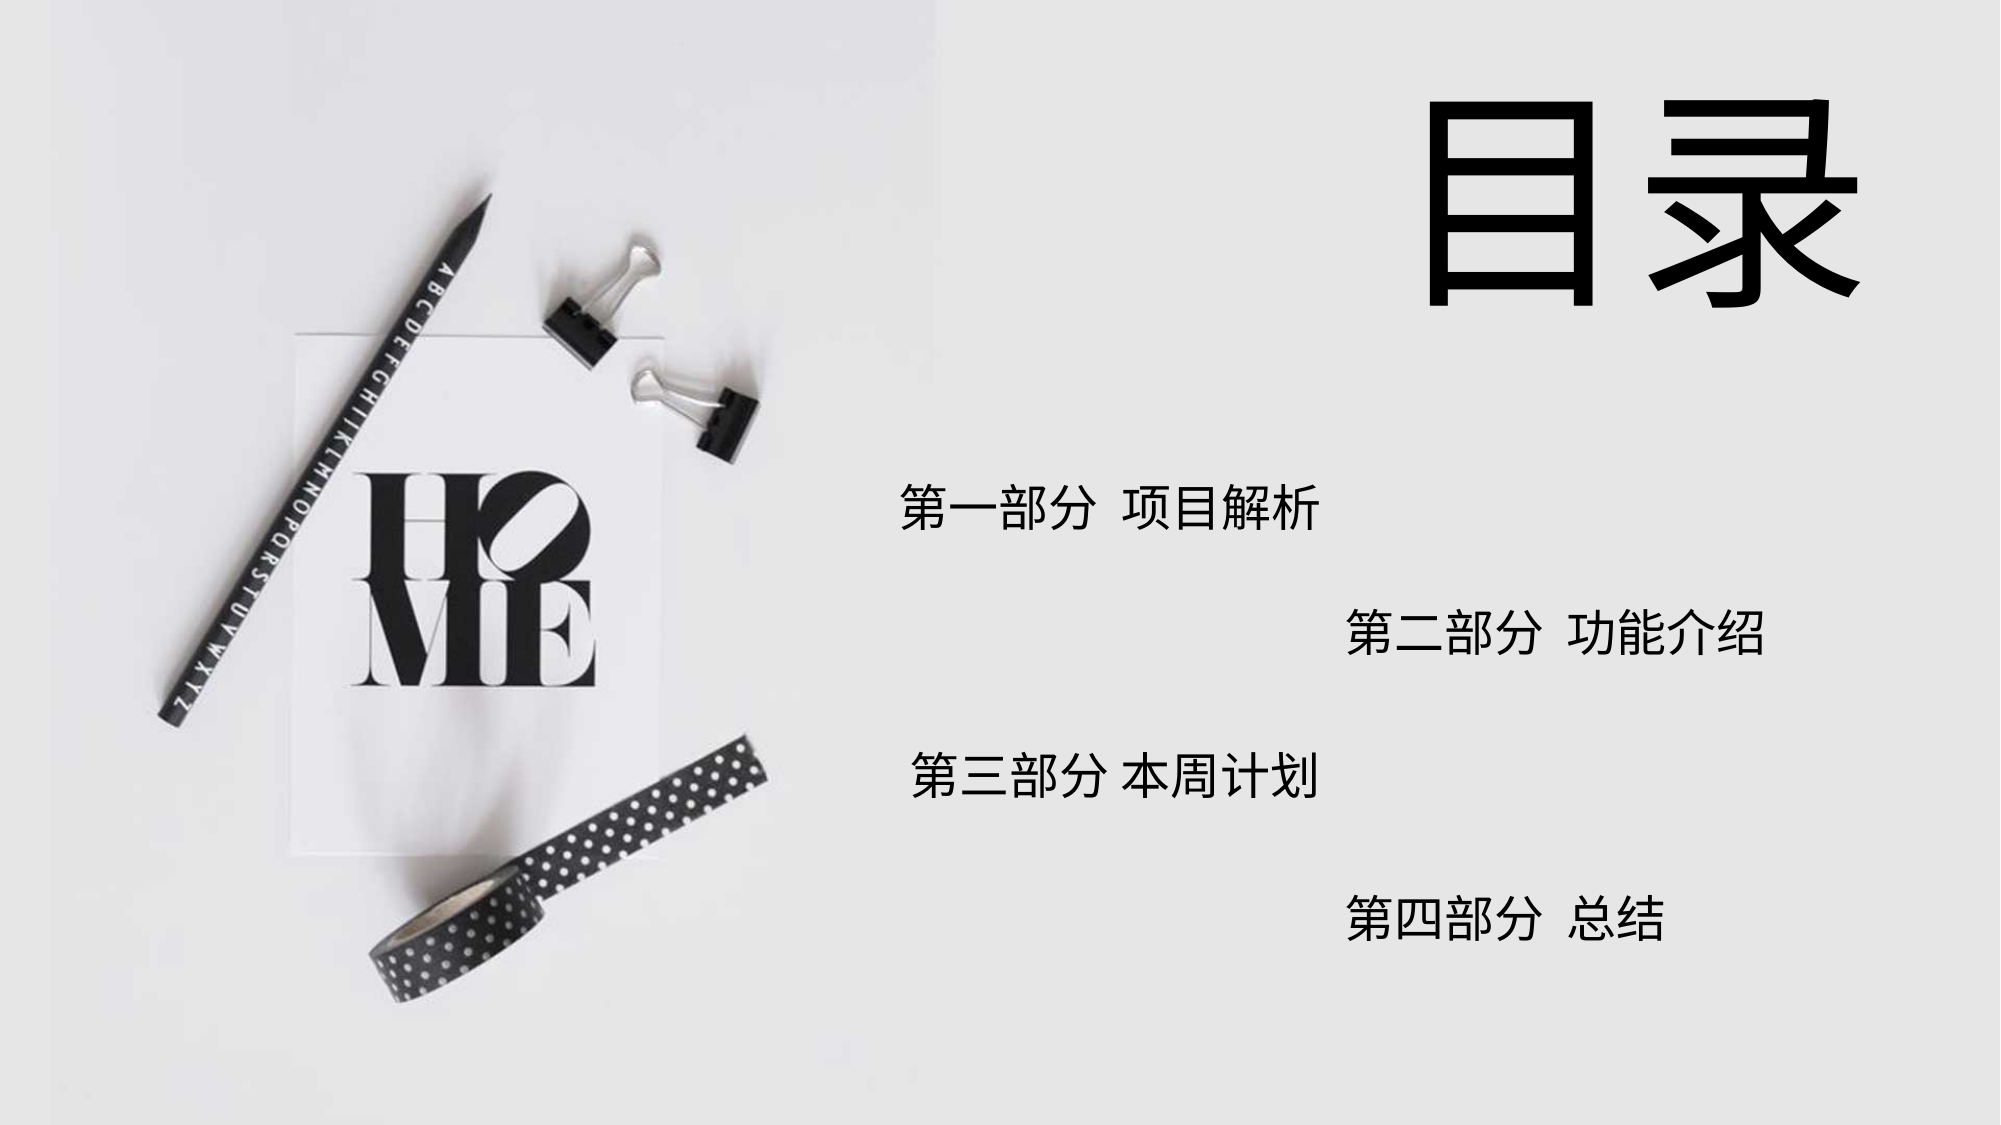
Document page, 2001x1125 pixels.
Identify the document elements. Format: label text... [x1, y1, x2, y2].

text_box 第四部分 总结 [1329, 880, 1906, 955]
text_box 第一部分 项目解析 [884, 468, 1461, 544]
text_box 第三部分 本周计划 [894, 737, 1471, 812]
text_box 目录 [1377, 41, 1887, 344]
picture [0, 0, 2001, 1125]
text_box 第二部分 功能介绍 [1329, 594, 1906, 669]
